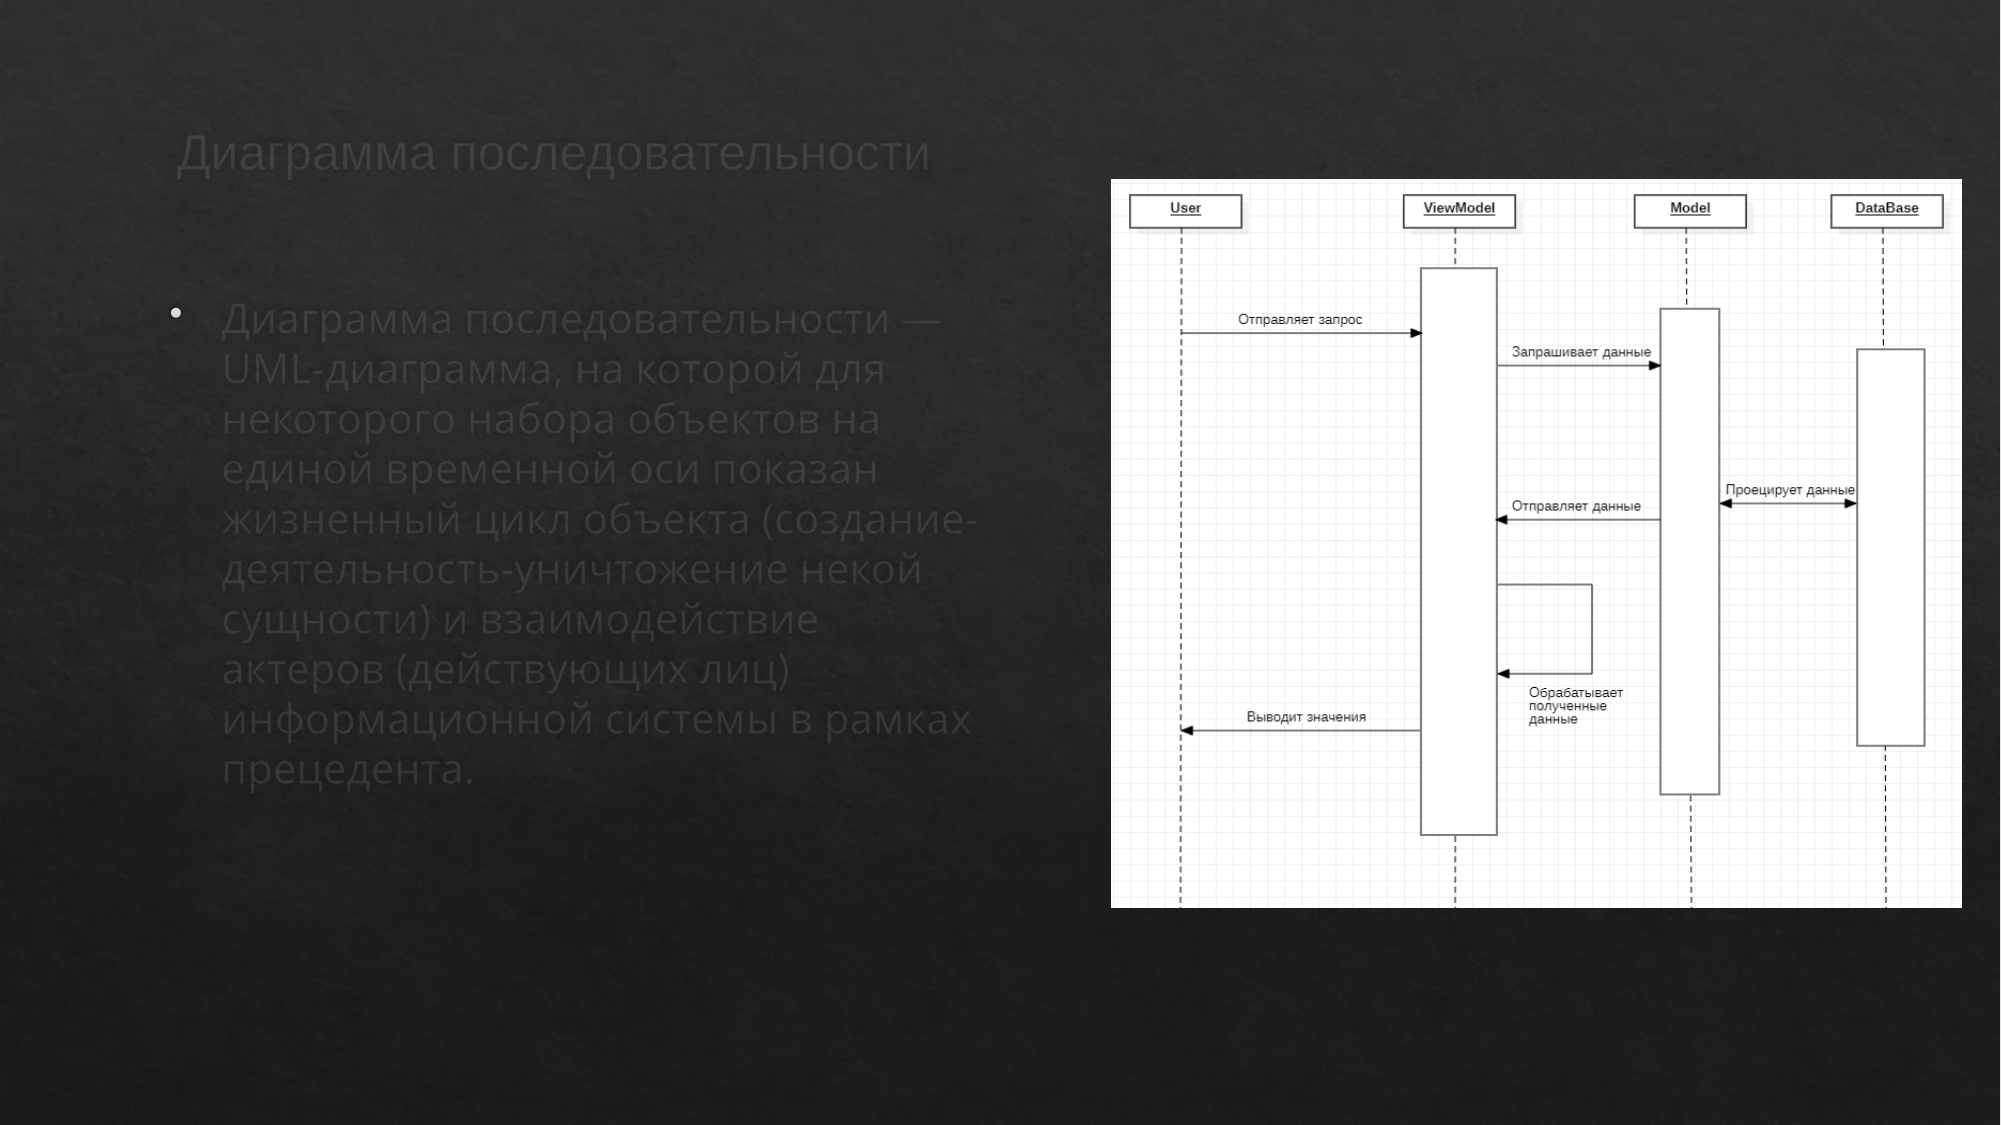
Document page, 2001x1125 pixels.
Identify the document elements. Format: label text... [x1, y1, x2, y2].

list Диаграмма последовательности — UML-диаграмма, на которой для некоторого набора объектов на единой временной оси показан жизненный цикл объекта (создание-деятельность-уничтожение некой сущности) и взаимодействие актеров (действующих лиц) информационной системы в рамках прецедента. [149, 284, 1000, 950]
title Диаграмма последовательности [149, 99, 958, 260]
picture [1111, 179, 1962, 908]
